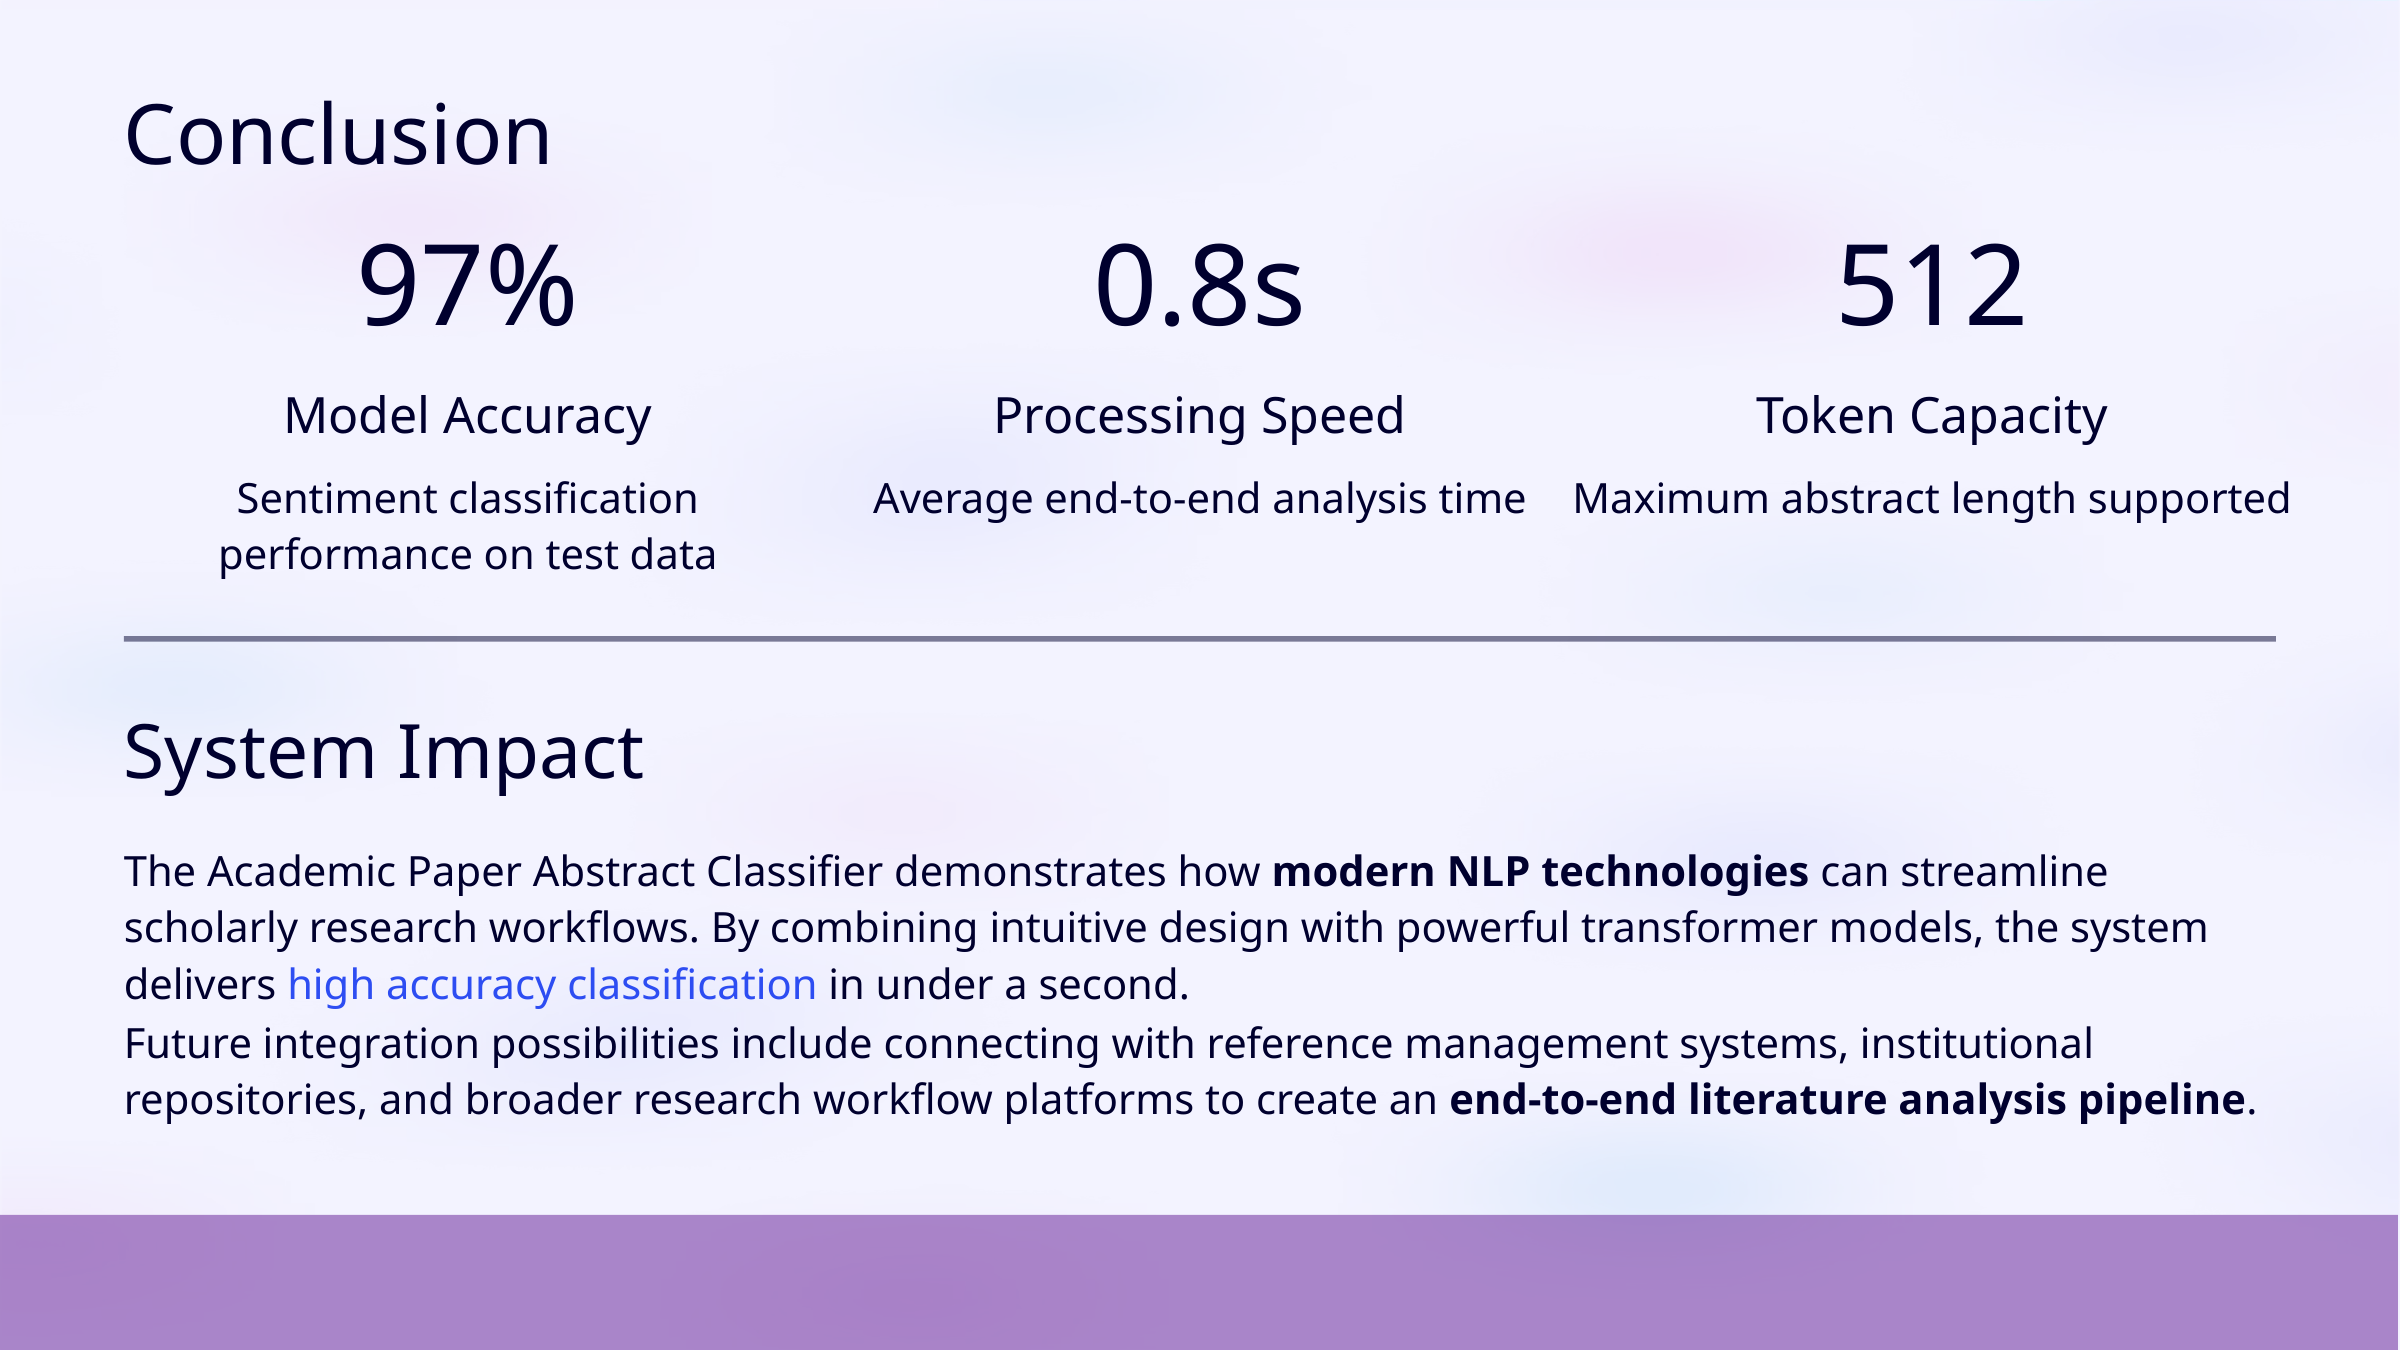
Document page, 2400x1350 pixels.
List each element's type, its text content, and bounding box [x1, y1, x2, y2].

text_box [123, 636, 2276, 642]
text_box Processing Speed [991, 392, 1409, 445]
text_box Average end-to-end analysis time [856, 465, 1544, 522]
text_box [0, 1214, 2399, 1350]
text_box 0.8s [856, 231, 1544, 348]
text_box Model Accuracy [259, 392, 676, 445]
text_box 97% [123, 231, 812, 348]
text_box Sentiment classification performance on test data [123, 465, 812, 579]
text_box The Academic Paper Abstract Classifier demonstrates how modern NLP technologies can streamline scholarly research workflows. By combining intuitive design with powerful transformer models, the system delivers high accuracy classification in under a second. [123, 838, 2276, 952]
text_box 512 [1588, 231, 2277, 348]
text_box System Impact [123, 711, 791, 796]
text_box Maximum abstract length supported [1588, 465, 2277, 522]
text_box Future integration possibilities include connecting with reference management systems, institutional repositories, and broader research workflow platforms to create an end-to-end literature analysis pipeline. [123, 1010, 2276, 1124]
text_box Conclusion [123, 78, 957, 183]
text_box Token Capacity [1723, 392, 2141, 445]
